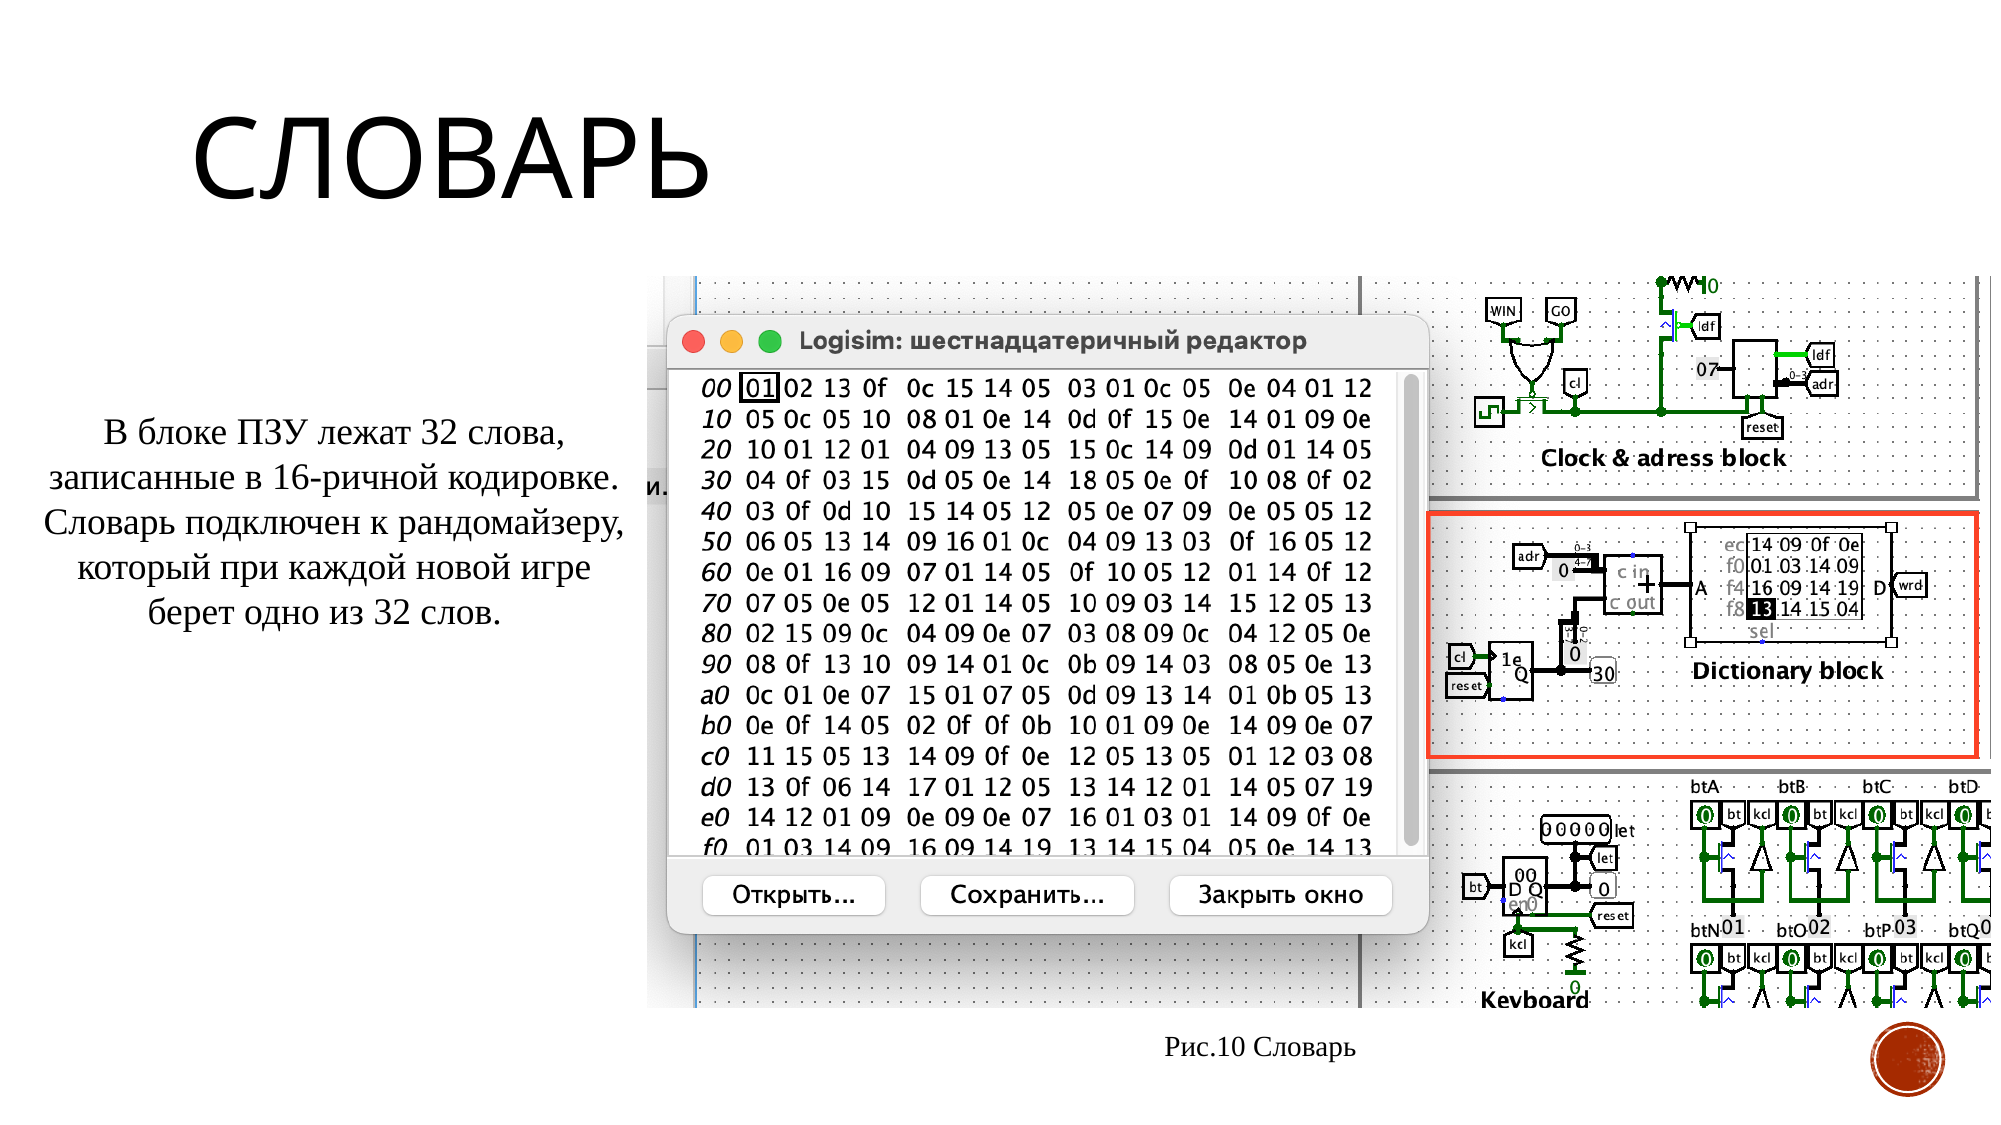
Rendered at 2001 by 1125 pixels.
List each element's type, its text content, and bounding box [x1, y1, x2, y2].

title Словарь [174, 29, 1825, 294]
text_box Рис.10 Словарь [1149, 1019, 1379, 1070]
text_box В блоке ПЗУ лежат 32 слова, записанные в 16-ричной кодировке. Словарь подключен к рандомайзеру, который при каждой новой игре берет одно из 32 слов. [22, 400, 646, 640]
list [650, 280, 1989, 1006]
